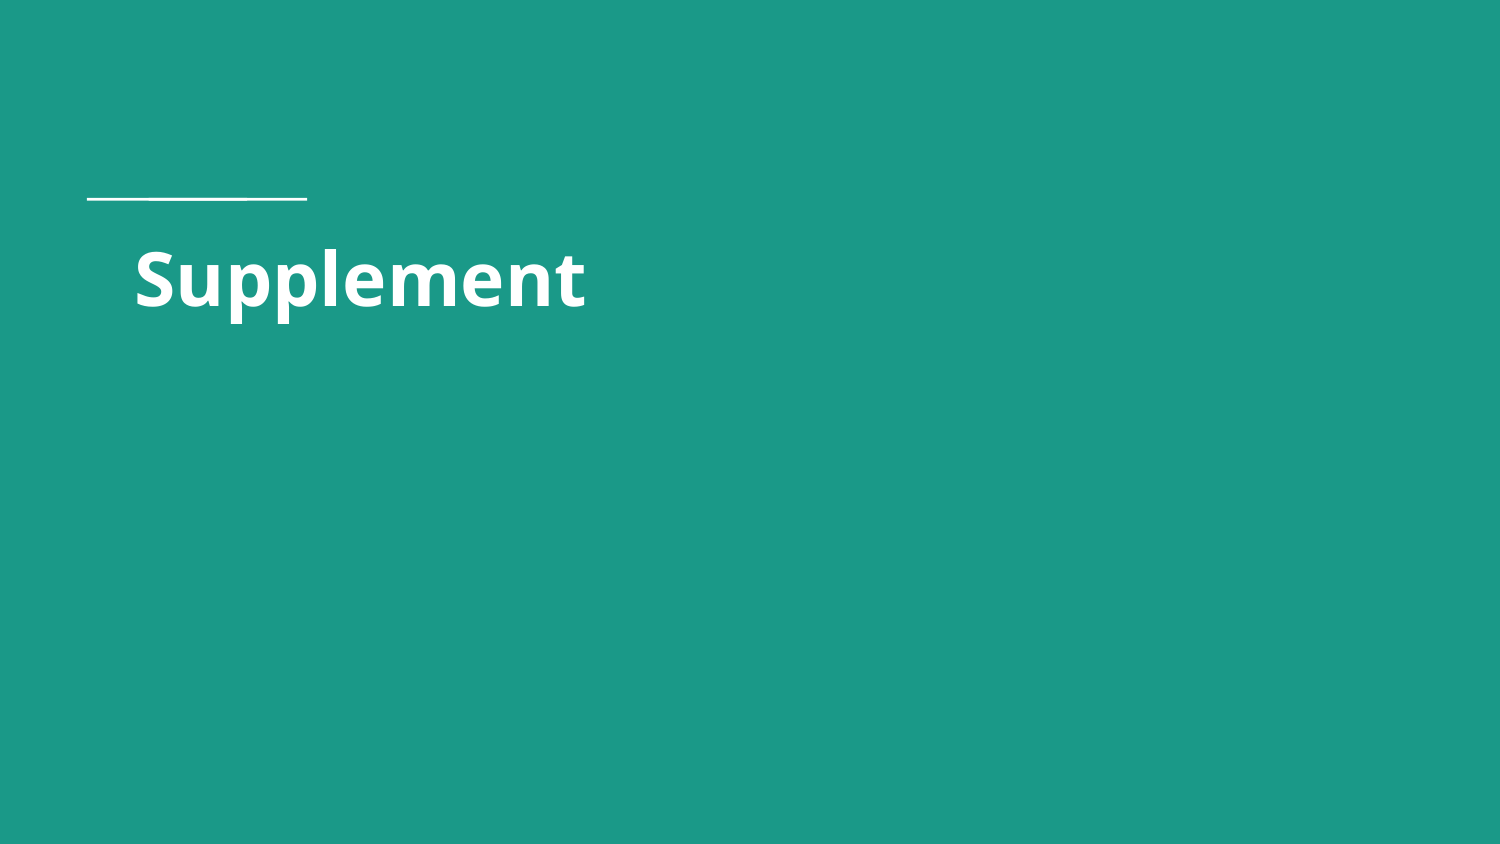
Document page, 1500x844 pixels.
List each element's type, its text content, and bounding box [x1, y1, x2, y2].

title Supplement [119, 216, 1381, 466]
